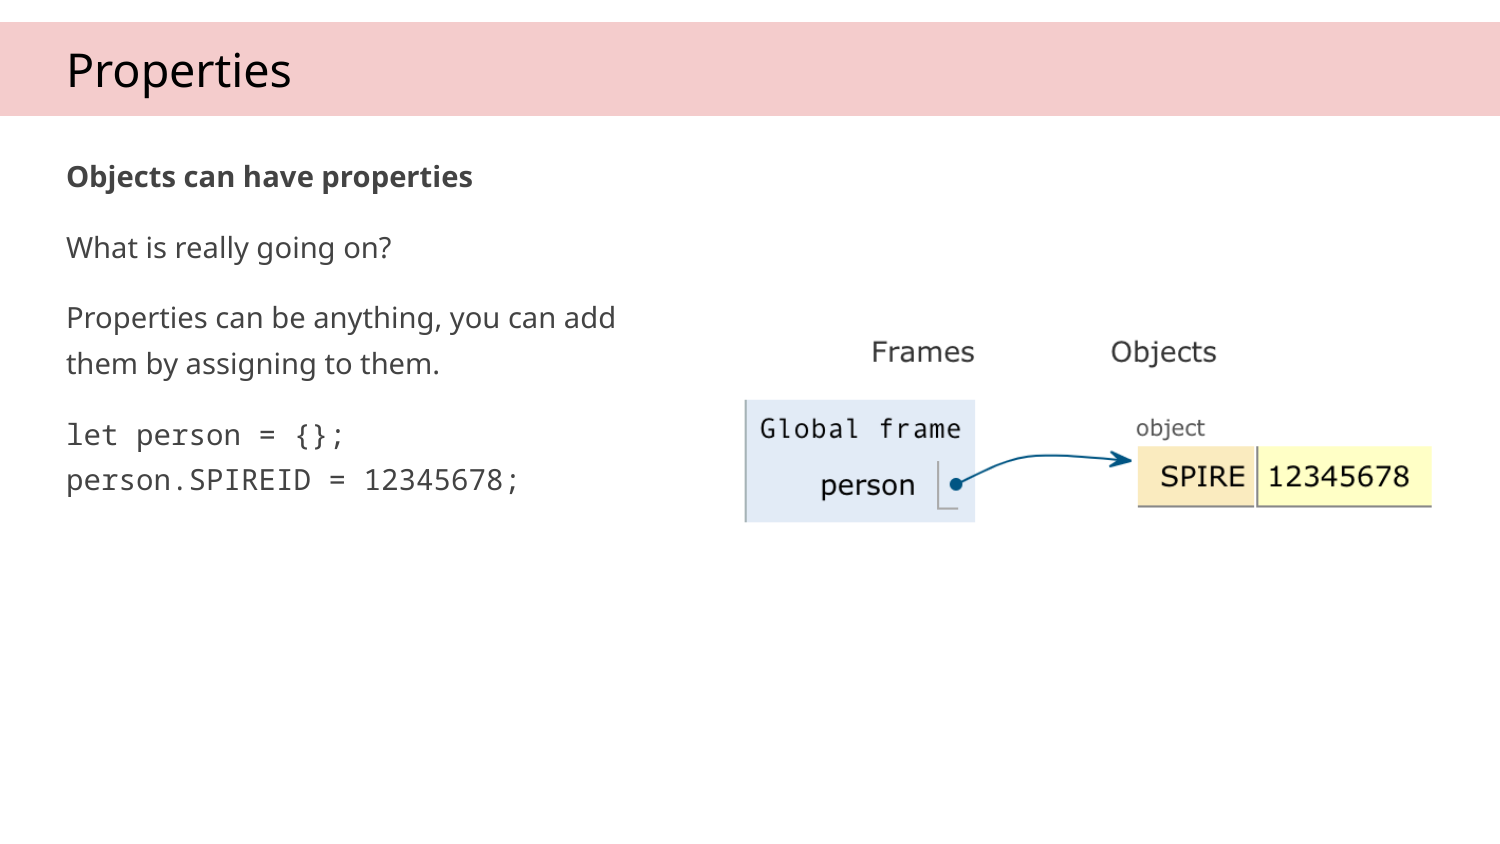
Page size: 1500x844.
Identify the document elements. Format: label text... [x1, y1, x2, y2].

list Objects can have properties What is really going on? Properties can be anything, you can add them by assigning to them. let person = {}; person.SPIREID = 12345678; [51, 135, 708, 765]
title Properties [51, 22, 1449, 116]
picture [731, 308, 1455, 535]
